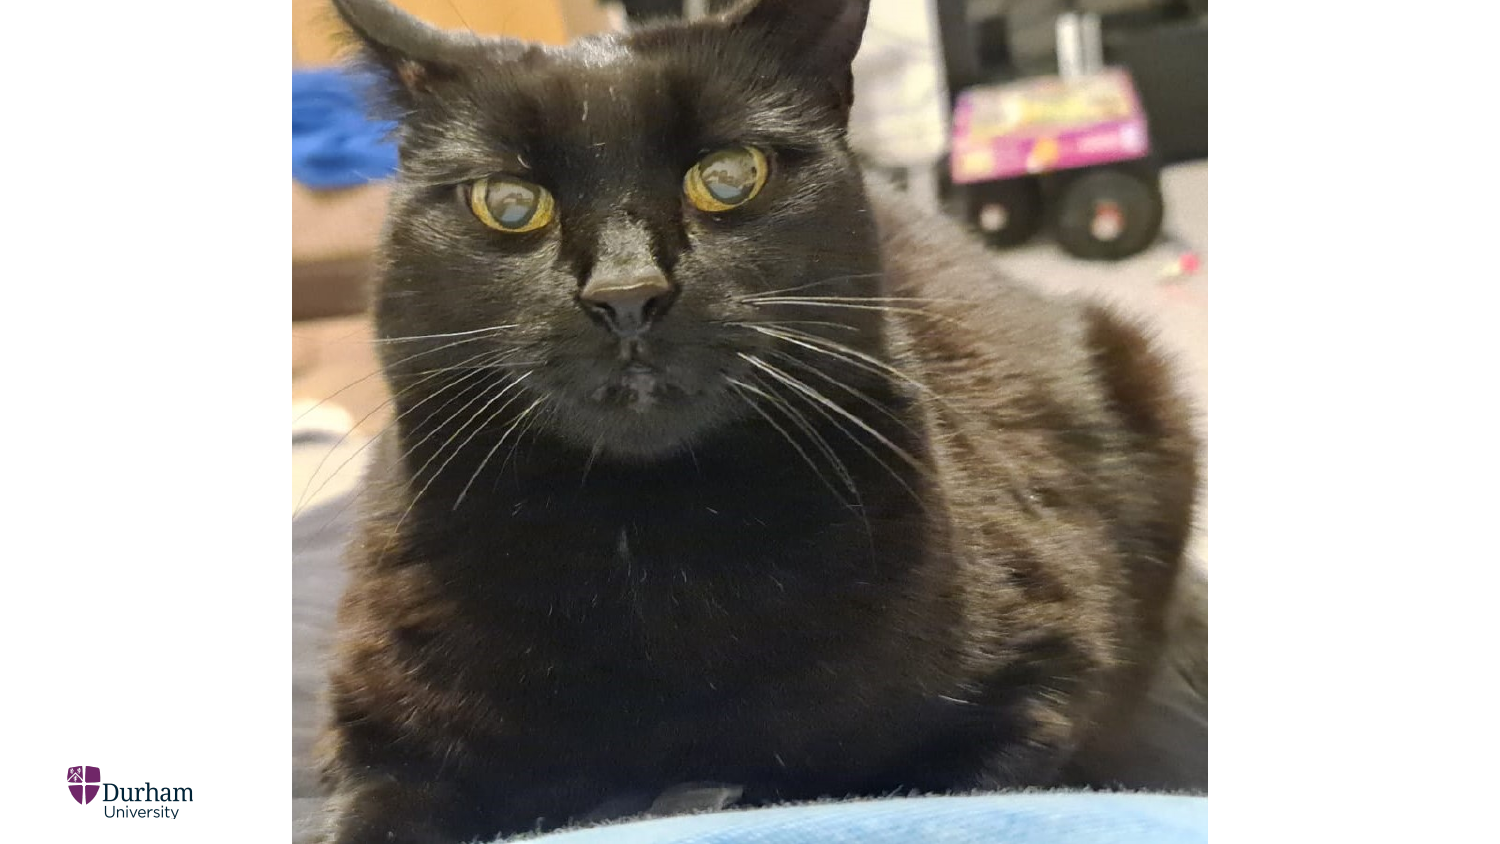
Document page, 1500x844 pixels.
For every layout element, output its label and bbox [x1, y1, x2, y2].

picture [291, 0, 1209, 844]
